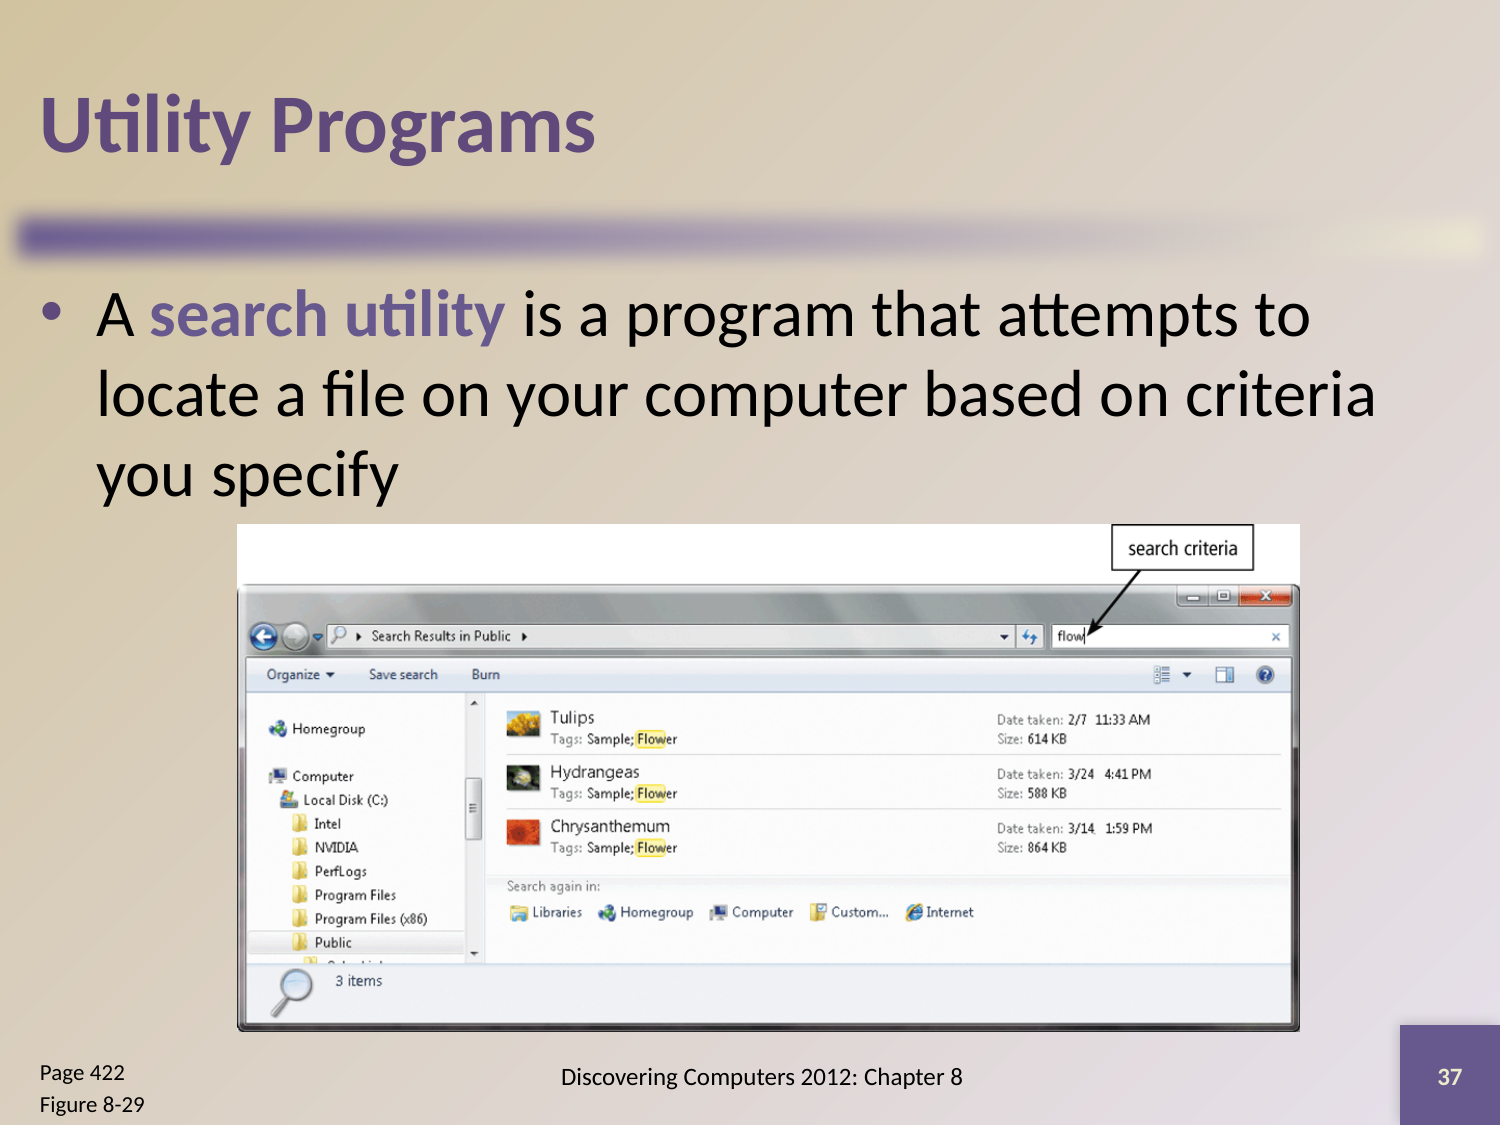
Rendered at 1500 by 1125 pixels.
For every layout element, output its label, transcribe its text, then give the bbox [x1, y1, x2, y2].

list A search utility is a program that attempts to locate a file on your computer based on criteria you specify [24, 262, 1475, 1025]
slide_number 37 [1400, 1025, 1500, 1125]
footer Discovering Computers 2012: Chapter 8 [450, 1041, 1075, 1113]
picture [237, 524, 1301, 1032]
list Page 422 Figure 8-29 [24, 1050, 300, 1125]
title Utility Programs [24, 24, 1475, 213]
